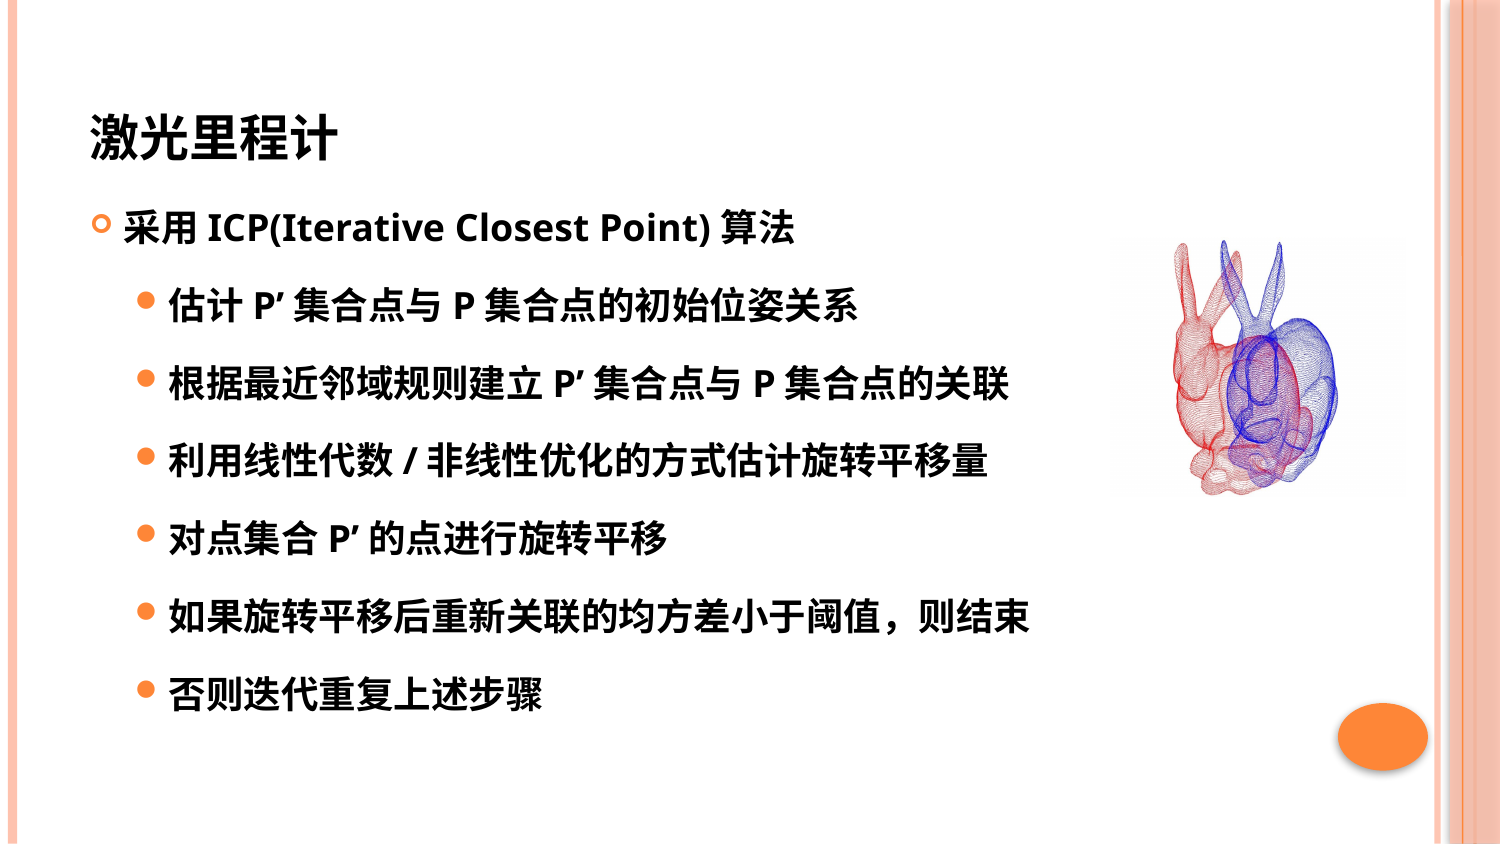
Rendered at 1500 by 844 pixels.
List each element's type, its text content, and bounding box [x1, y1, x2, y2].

picture [1109, 236, 1406, 498]
list 采用ICP(Iterative Closest Point)算法 估计P’集合点与P集合点的初始位姿关系 根据最近邻域规则建立P’集合点与P集合点的关联 利用线性代数/非线性优化的方式估计旋转平移量 对点集合P’的点进行旋转平移 如果旋转平移后重新关联的均方差小于阈值，则结束 否则迭代重复上述步骤 [75, 196, 1388, 797]
title 激光里程计 [75, 33, 1300, 175]
